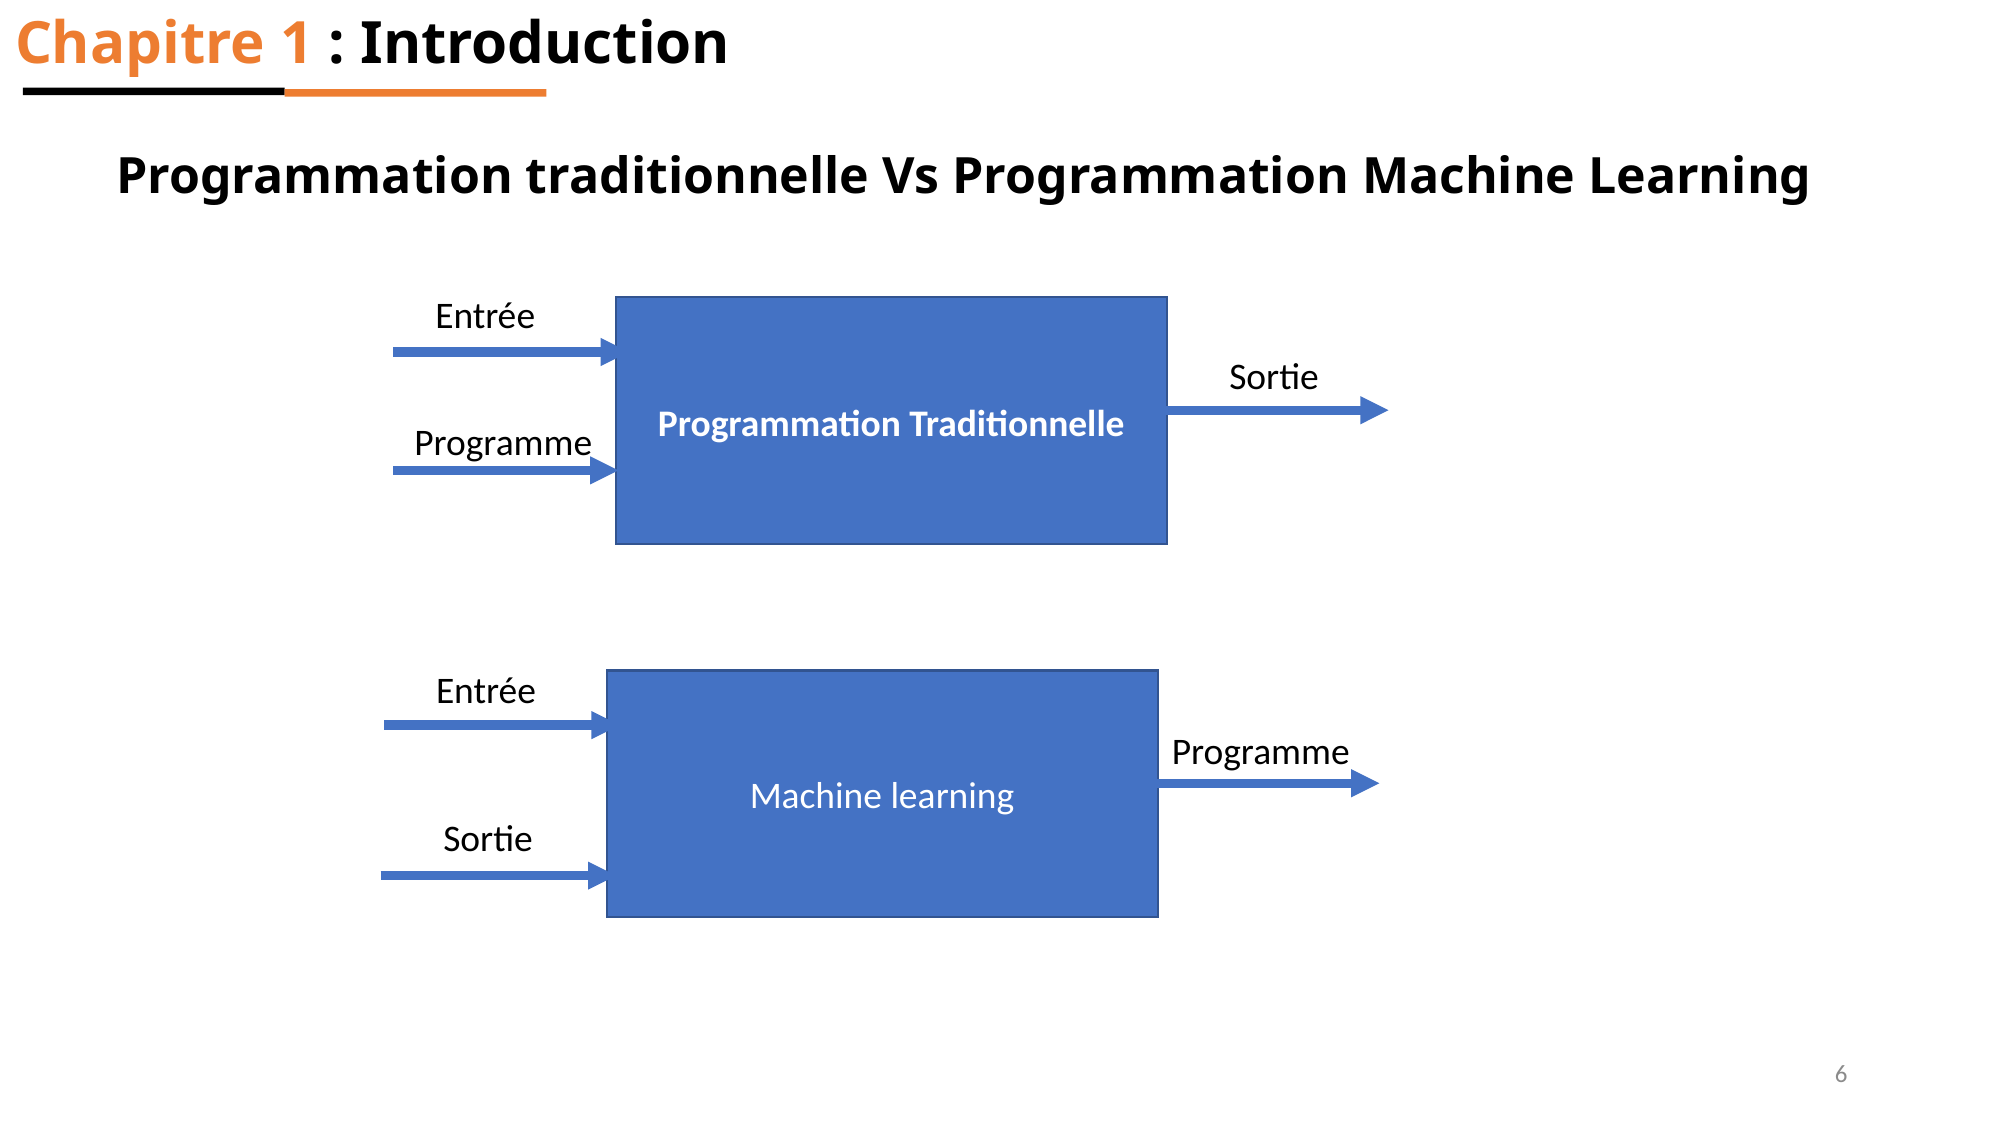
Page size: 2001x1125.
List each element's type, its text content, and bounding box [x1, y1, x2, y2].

text_box [22, 87, 286, 96]
text_box [284, 88, 547, 98]
text_box Programmation Traditionnelle [615, 296, 1168, 545]
text_box Sortie [428, 807, 695, 867]
text_box Programme [1148, 719, 1415, 780]
text_box Programme [399, 410, 666, 470]
text_box Entrée [421, 659, 591, 719]
text_box Programmation traditionnelle Vs Programmation Machine Learning [101, 136, 1828, 211]
text_box Machine learning [606, 669, 1159, 918]
title Chapitre 1 : Introduction [0, 7, 1858, 84]
text_box Sortie [1214, 344, 1481, 405]
slide_number 6 [1412, 1042, 1863, 1103]
text_box Entrée [420, 284, 794, 344]
